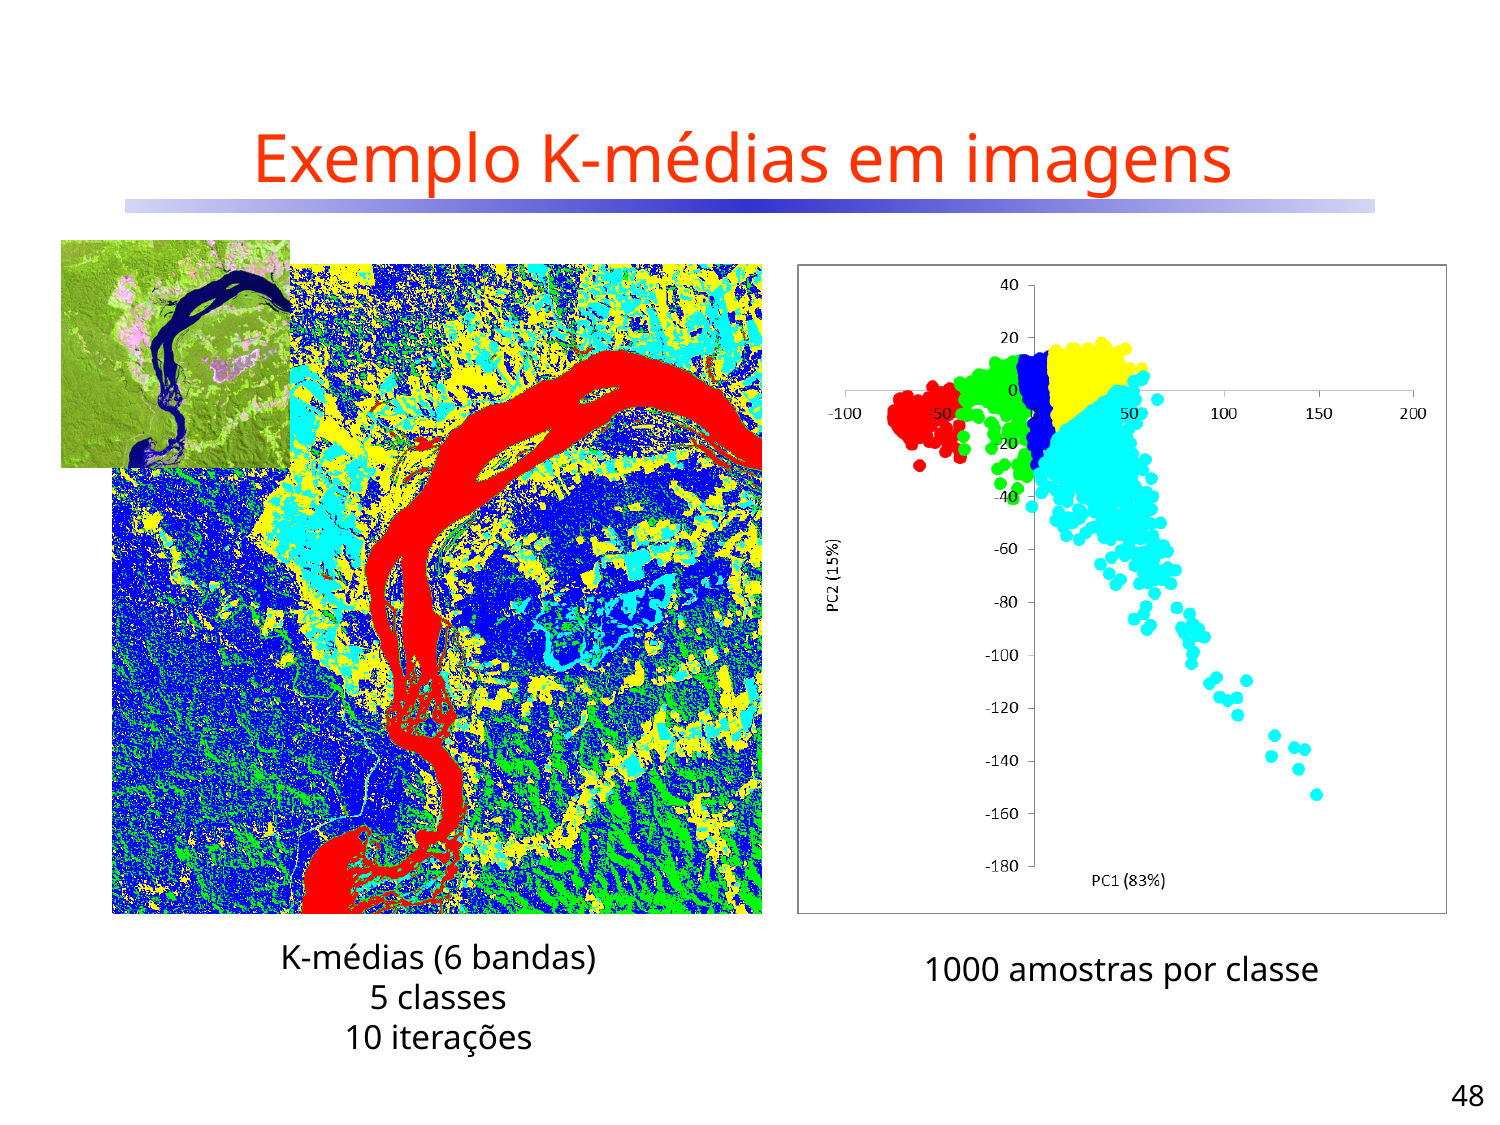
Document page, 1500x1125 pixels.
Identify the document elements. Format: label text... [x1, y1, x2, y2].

slide_number 48 [1187, 1049, 1500, 1125]
text_box 1000 amostras por classe [909, 940, 1335, 996]
picture [61, 240, 762, 915]
title Exemplo K-médias em imagens [49, 99, 1438, 213]
text_box K-médias (6 bandas) 5 classes 10 iterações [265, 928, 612, 1064]
picture [796, 264, 1447, 915]
